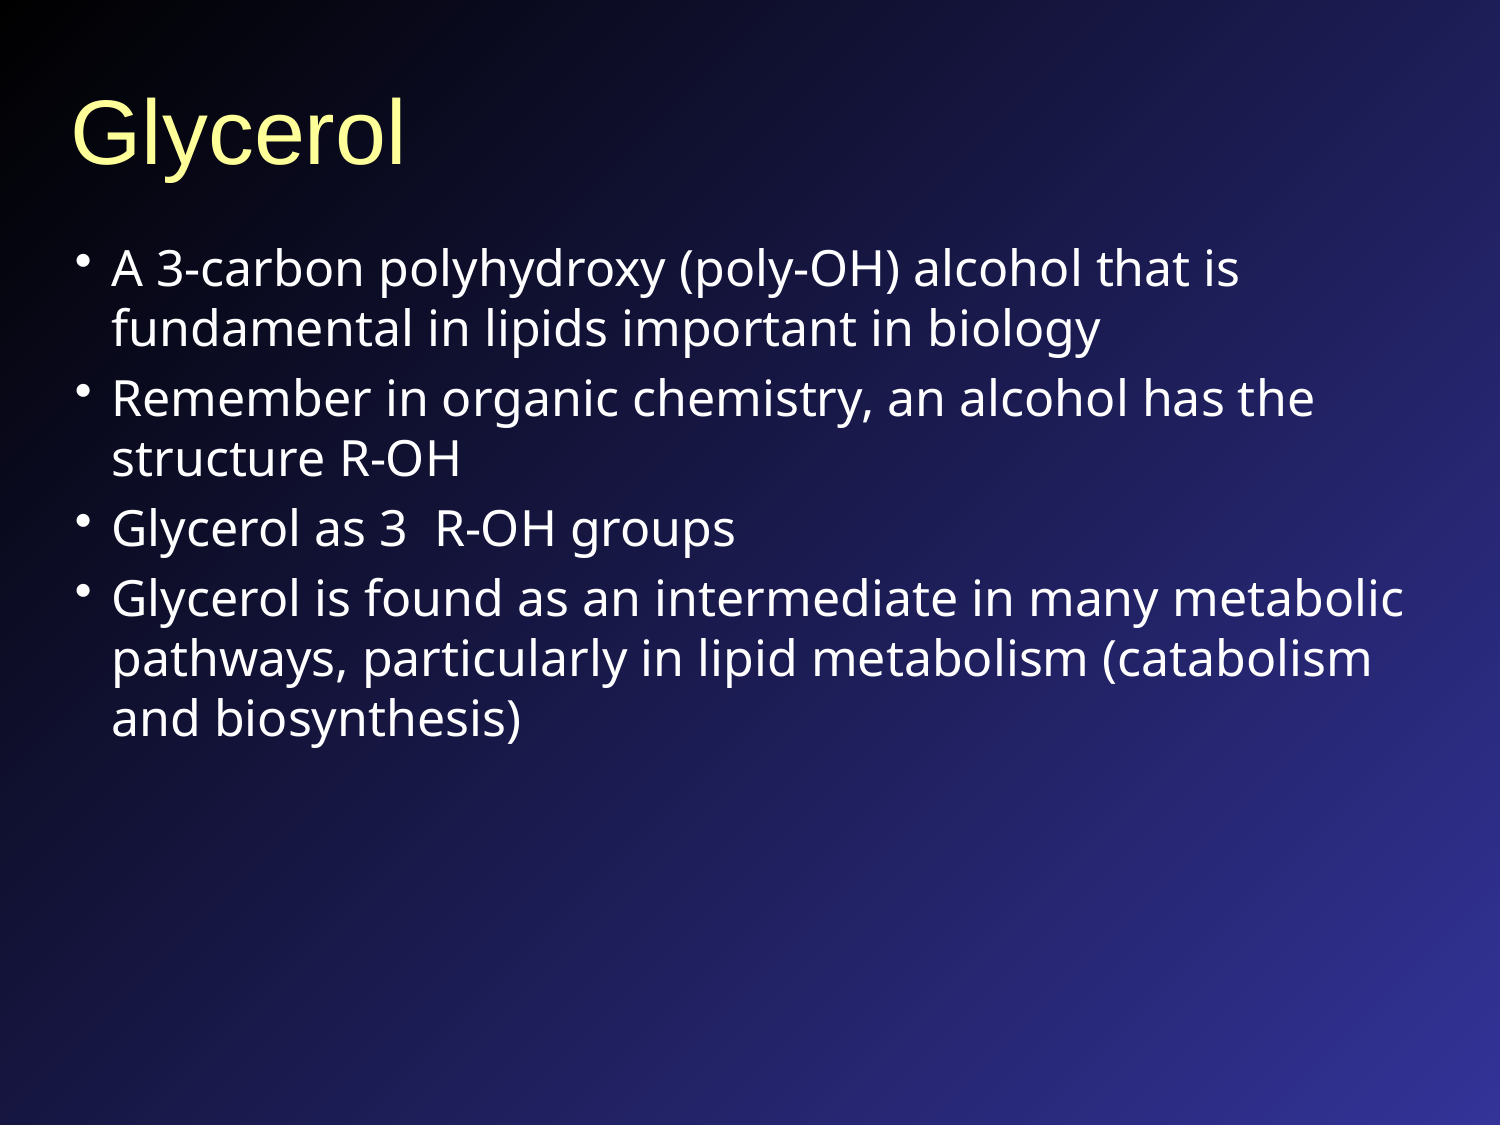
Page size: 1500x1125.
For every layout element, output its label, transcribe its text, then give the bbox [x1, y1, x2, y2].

list A 3-carbon polyhydroxy (poly-OH) alcohol that is fundamental in lipids important in biology Remember in organic chemistry, an alcohol has the structure R-OH Glycerol as 3 R-OH groups Glycerol is found as an intermediate in many metabolic pathways, particularly in lipid metabolism (catabolism and biosynthesis) [59, 228, 1437, 1006]
title Glycerol [55, 65, 1435, 192]
